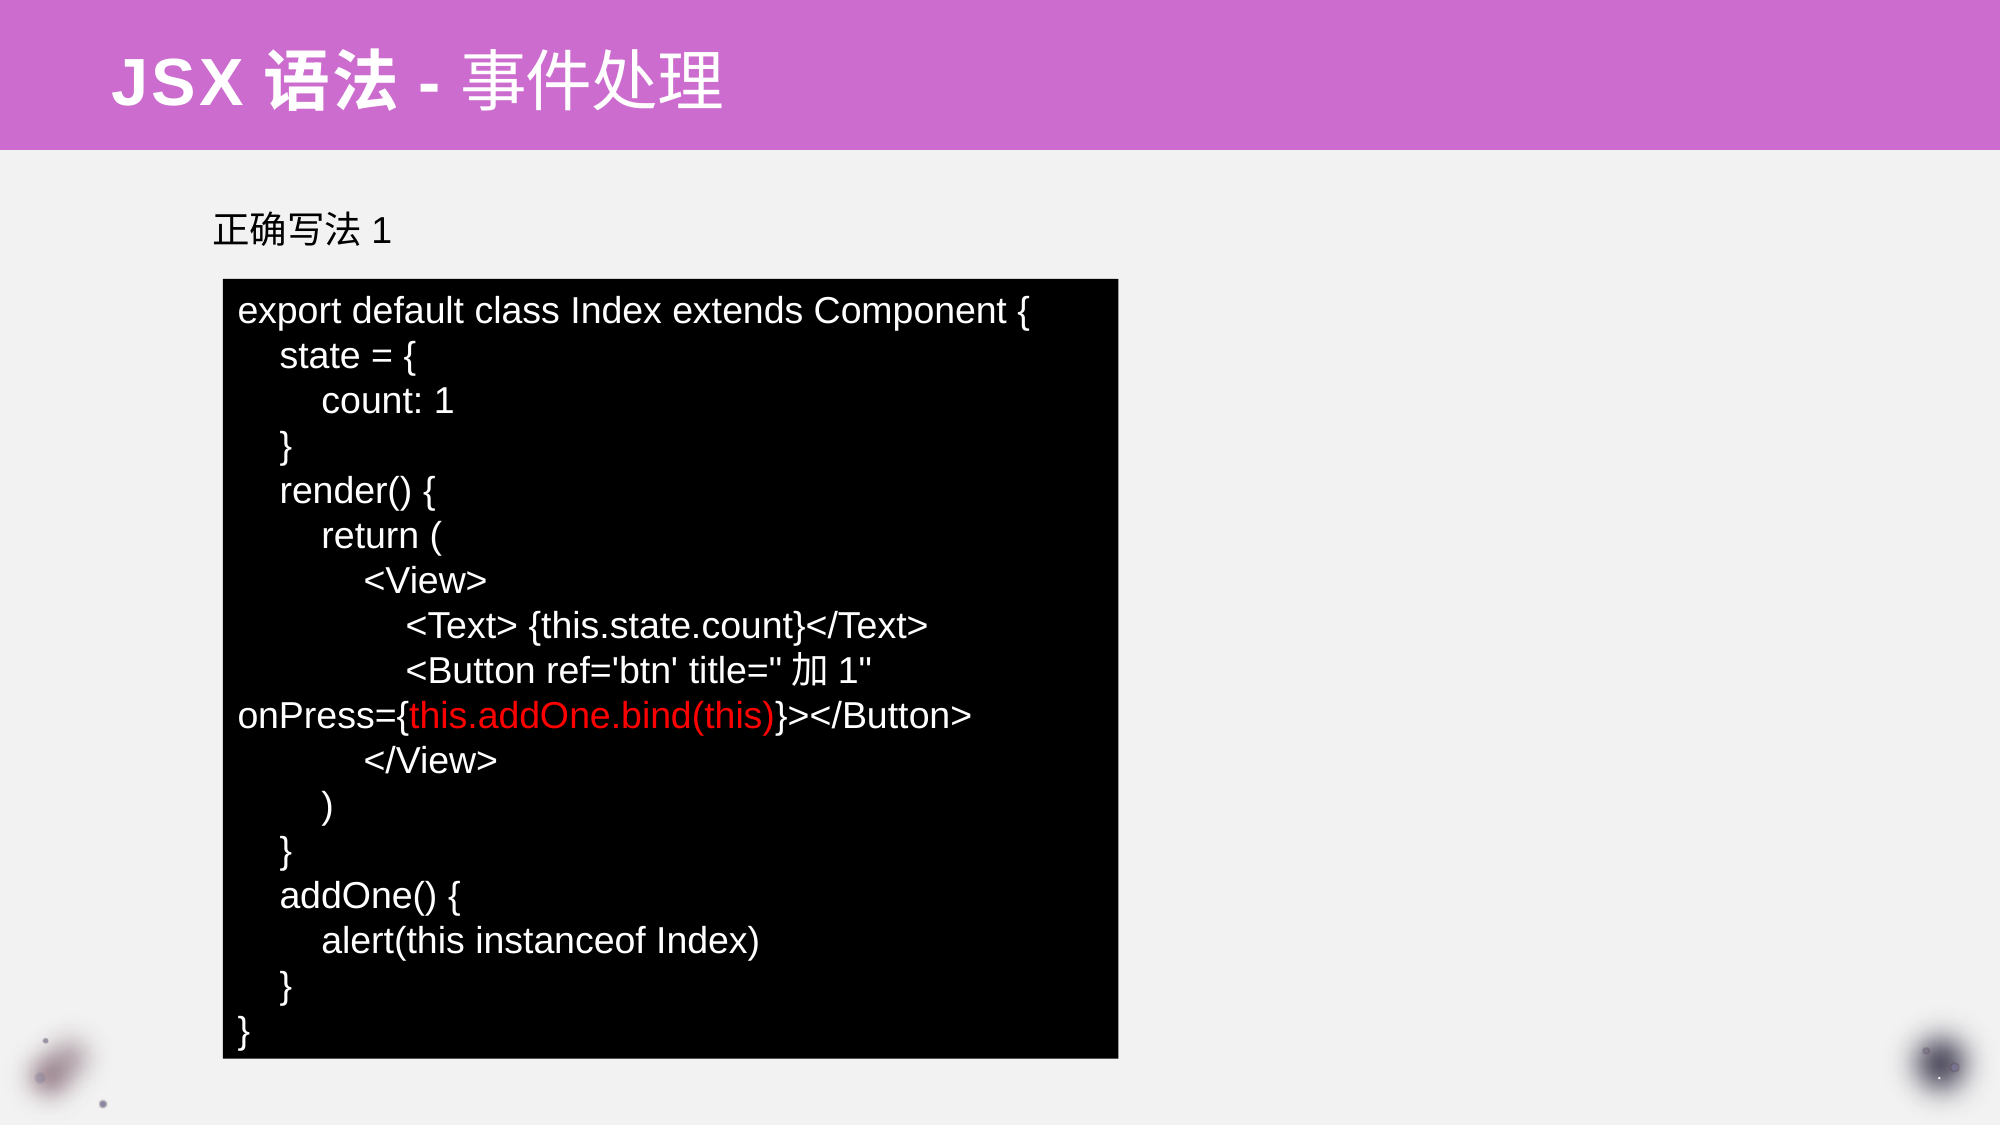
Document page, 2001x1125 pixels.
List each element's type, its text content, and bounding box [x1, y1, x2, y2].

text_box [0, 0, 2000, 151]
text_box JSX语法-事件处理 [99, 25, 1901, 125]
text_box export default class Index extends Component { state = { count: 1 } render() { return ( <View> <Text> {this.state.count}</Text> <Button ref='btn' title="加1" onPress={this.addOne.bind(this)}></Button> </View> ) } addOne() { alert(this instanceof Index) } } [222, 278, 1119, 1059]
picture [0, 1008, 119, 1125]
picture [1881, 1002, 2000, 1125]
text_box 正确写法1 [197, 198, 1222, 258]
